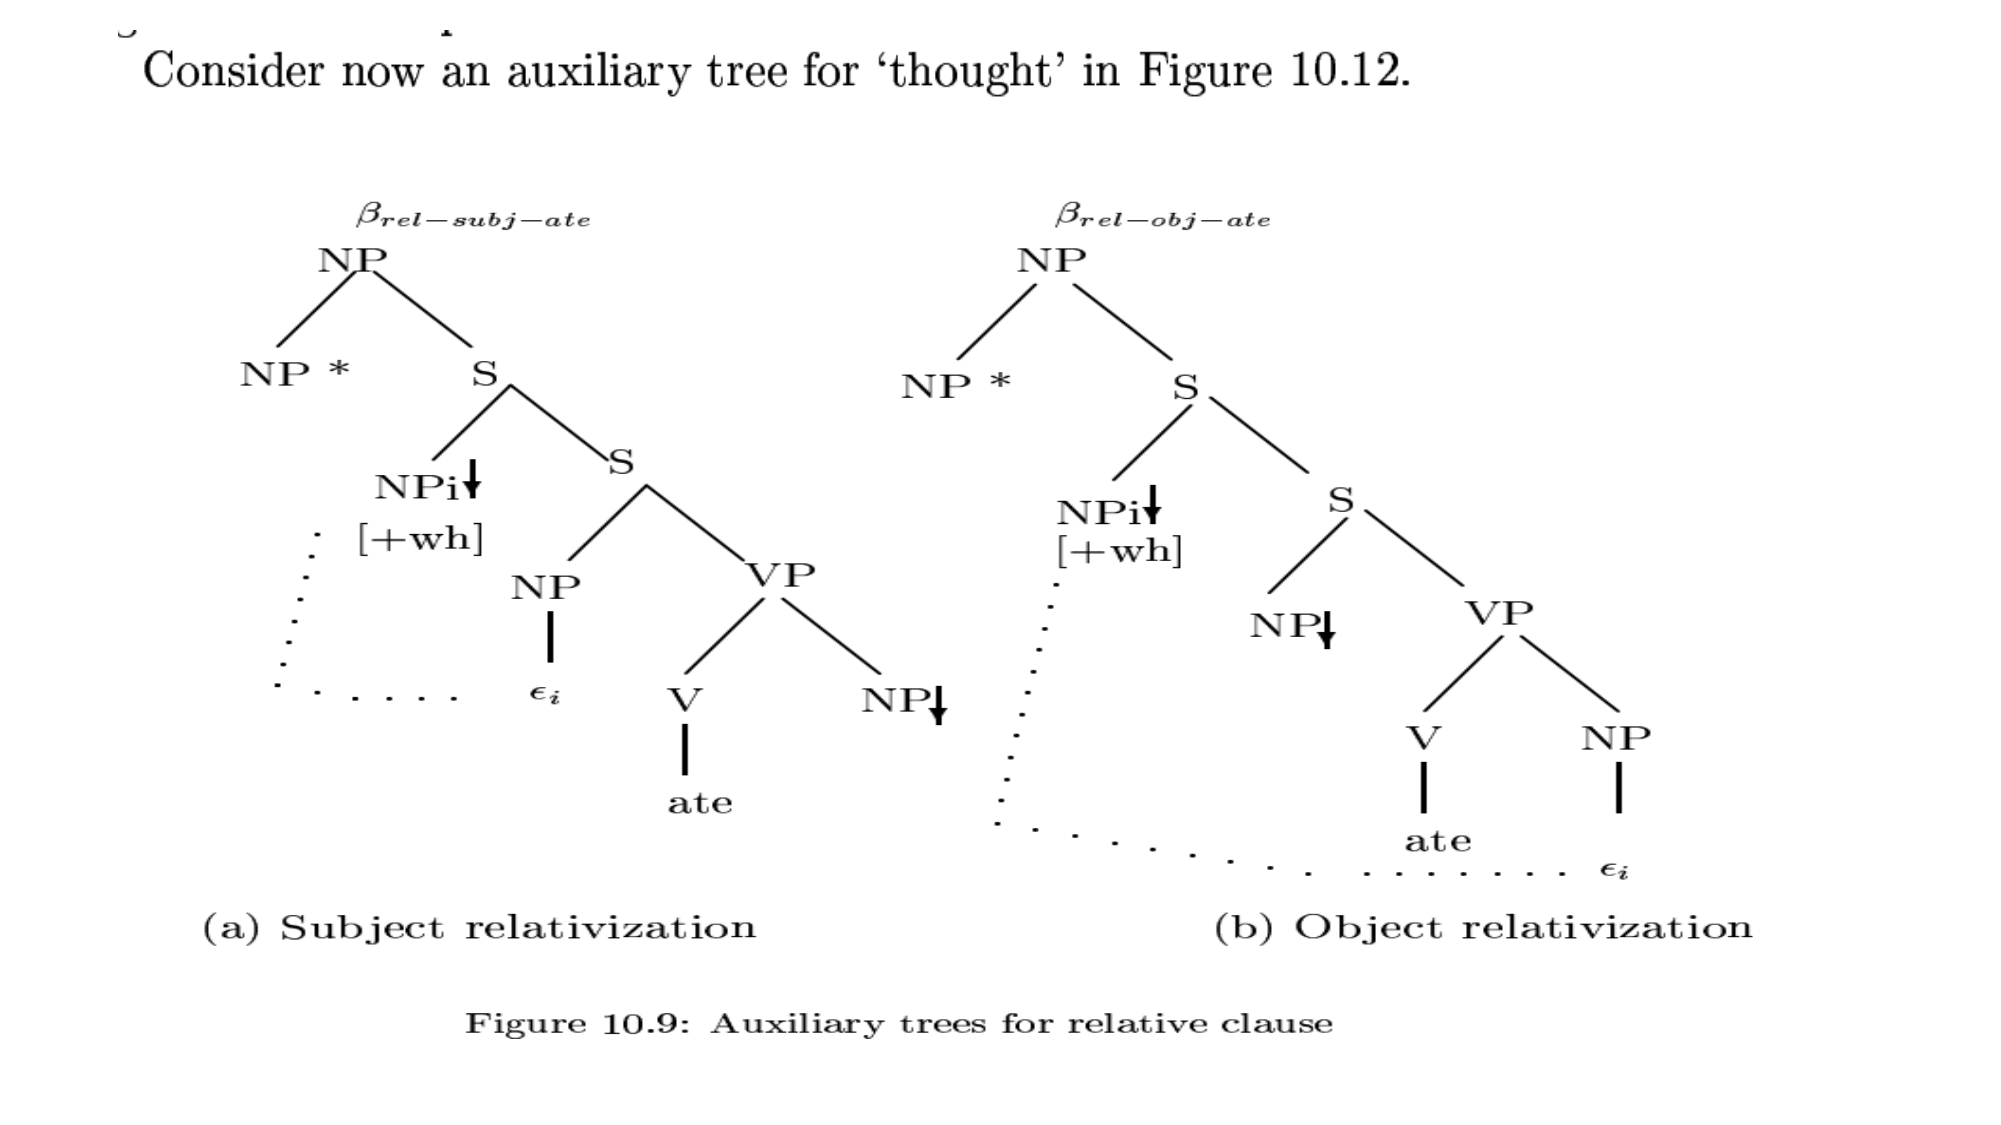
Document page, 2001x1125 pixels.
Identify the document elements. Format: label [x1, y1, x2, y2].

picture [118, 30, 1417, 111]
picture [118, 159, 1789, 1039]
